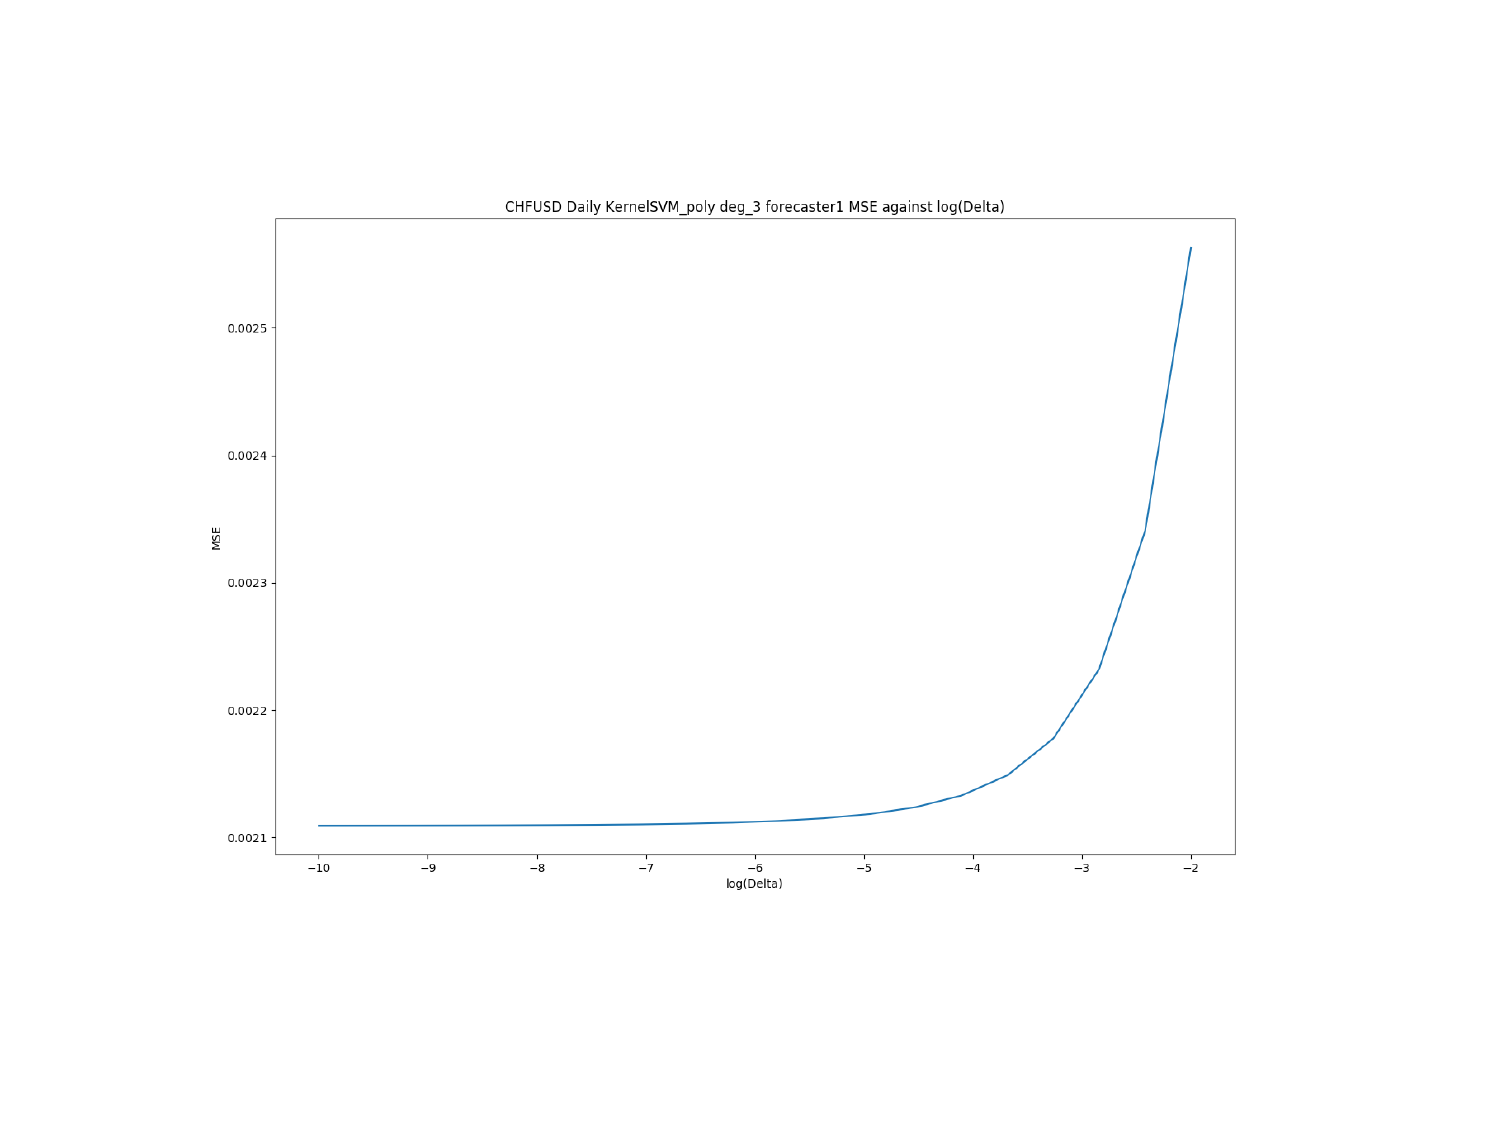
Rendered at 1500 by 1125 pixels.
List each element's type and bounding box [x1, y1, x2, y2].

picture [119, 119, 1358, 946]
